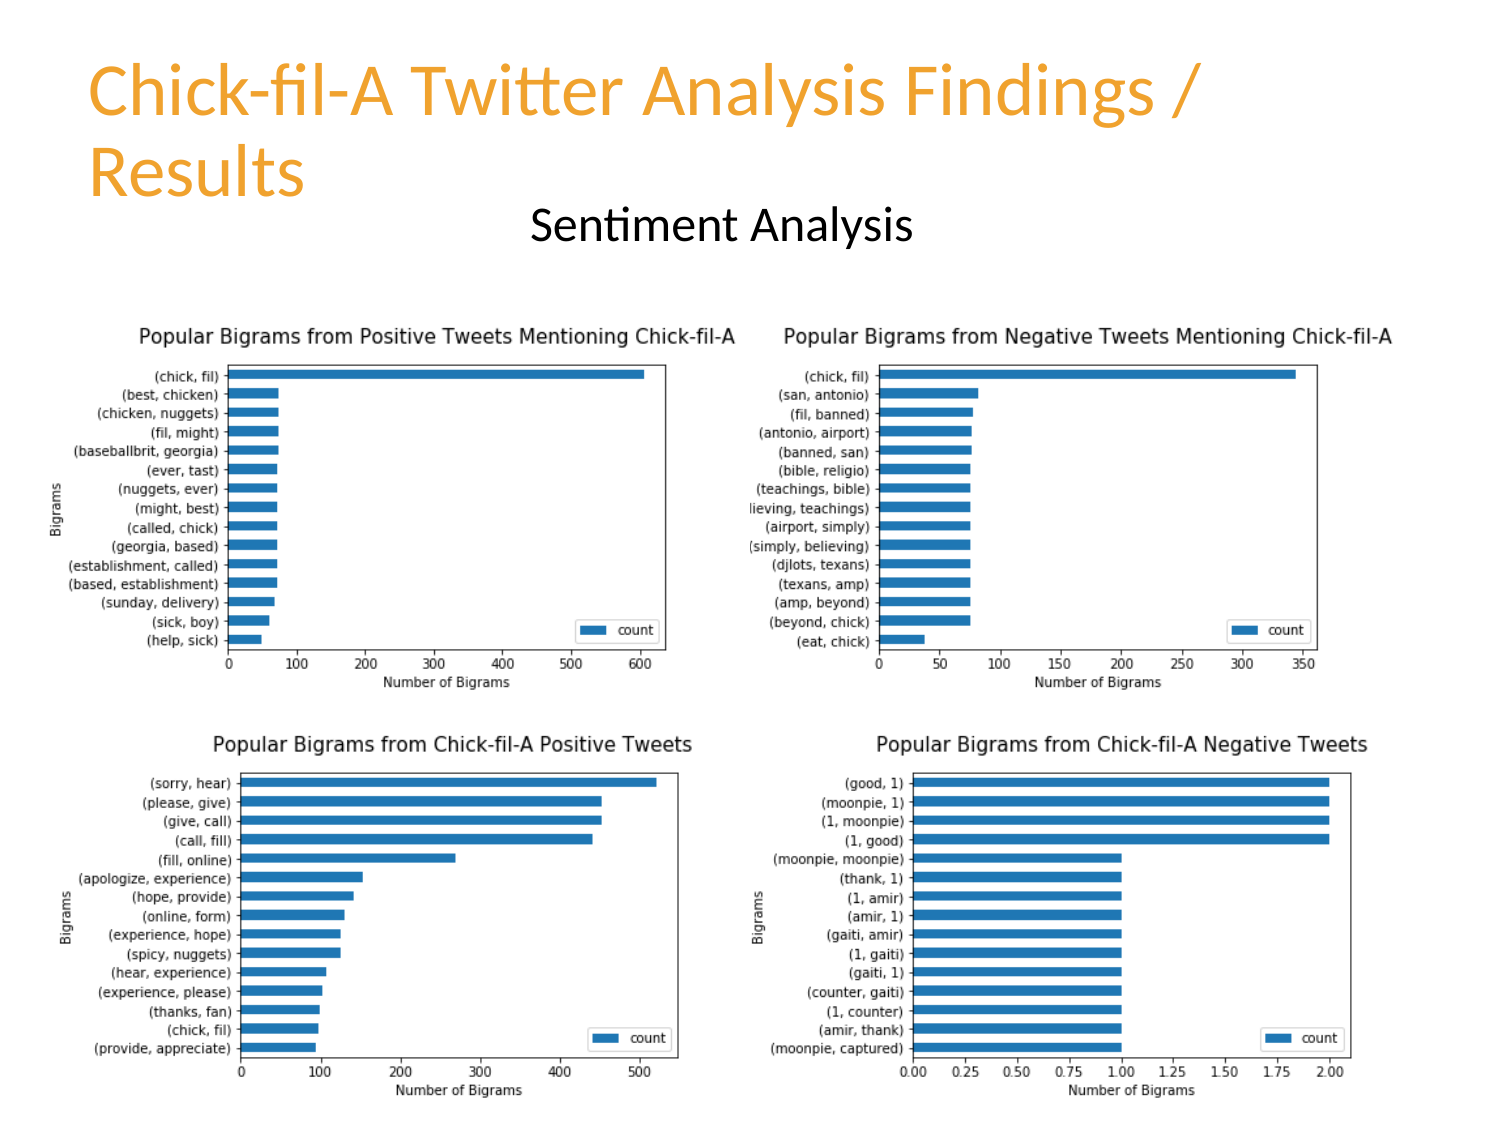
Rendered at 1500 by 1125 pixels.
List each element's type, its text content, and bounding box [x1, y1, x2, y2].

text_box Sentiment Analysis [522, 183, 1435, 259]
title Chick-fil-A Twitter Analysis Findings / Results [80, 0, 1407, 269]
picture [50, 727, 701, 1108]
picture [743, 727, 1383, 1108]
picture [41, 319, 1407, 700]
